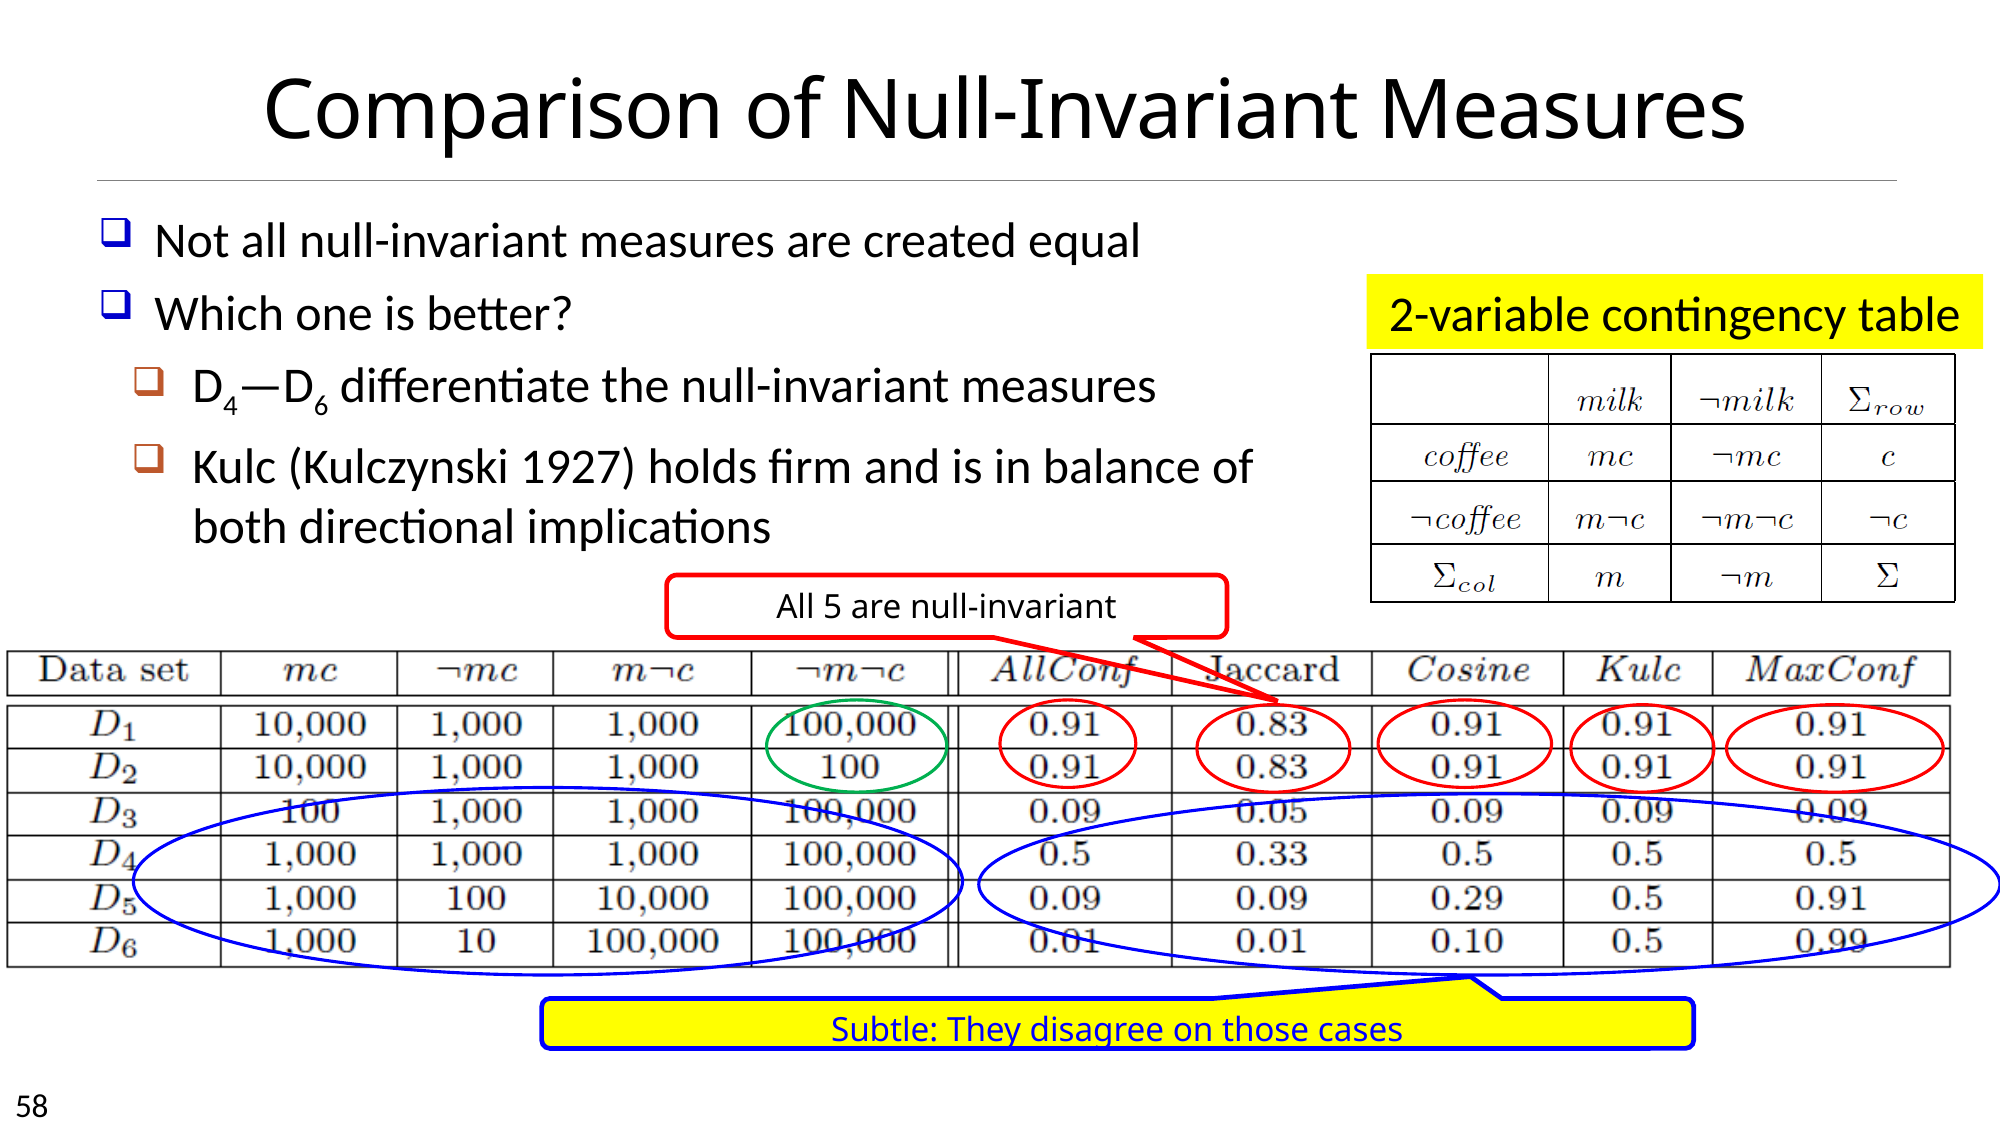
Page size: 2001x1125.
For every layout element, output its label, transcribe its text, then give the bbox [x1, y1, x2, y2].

title Comparison of Null-Invariant Measures [38, 62, 1972, 163]
picture [0, 649, 1958, 976]
text_box 2-variable contingency table [1366, 274, 1984, 349]
text_box [1968, 852, 2000, 916]
text_box Subtle: They disagree on those cases [541, 986, 1694, 1049]
picture [1366, 349, 1958, 607]
list Not all null-invariant measures are created equal Which one is better? D4—D6 differentiate the null-invariant measures Kulc (Kulczynski 1927) holds firm and is in balance of both directional implications [83, 200, 1299, 553]
text_box All 5 are null-invariant [666, 574, 1228, 647]
